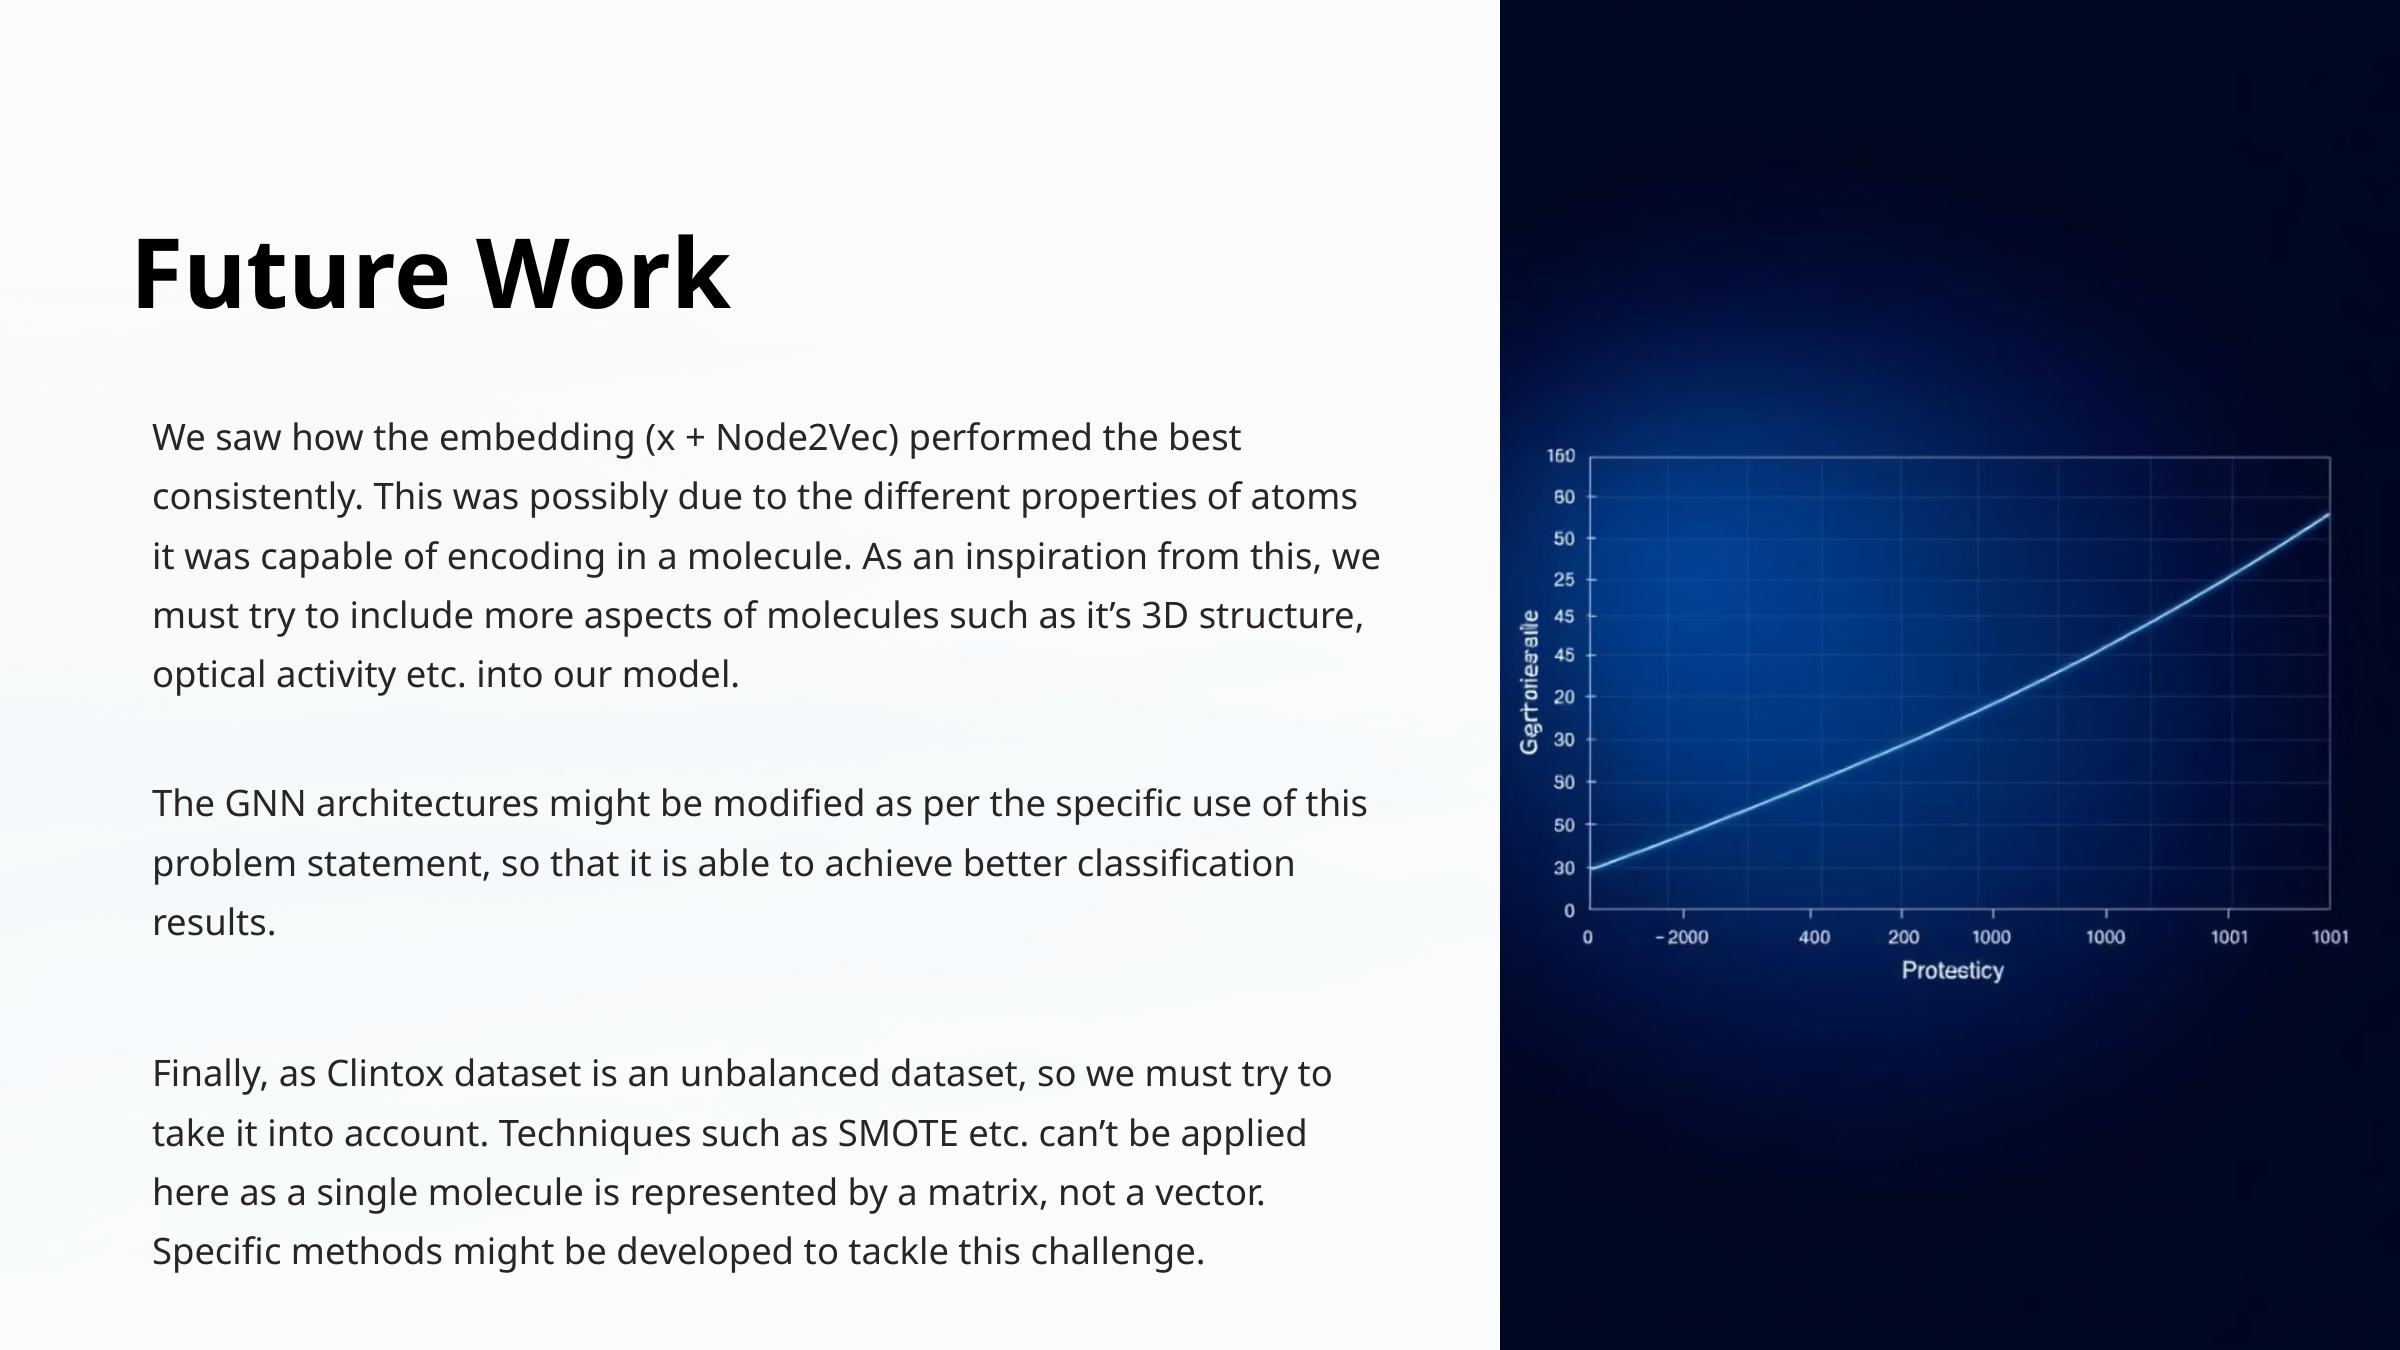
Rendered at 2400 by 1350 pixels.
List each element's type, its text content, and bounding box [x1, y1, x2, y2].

text_box Future Work [130, 206, 758, 339]
text_box Finally, as Clintox dataset is an unbalanced dataset, so we must try to take it into account. Techniques such as SMOTE etc. can’t be applied here as a single molecule is represented by a matrix, not a vector. Specific methods might be developed to tackle this challenge. [152, 1034, 1392, 1273]
text_box We saw how the embedding (x + Node2Vec) performed the best consistently. This was possibly due to the different properties of atoms it was capable of encoding in a molecule. As an inspiration from this, we must try to include more aspects of molecules such as it’s 3D structure, optical activity etc. into our model. [152, 398, 1392, 756]
picture [1499, 0, 2400, 1350]
text_box The GNN architectures might be modified as per the specific use of this problem statement, so that it is able to achieve better classification results. [152, 764, 1392, 1003]
